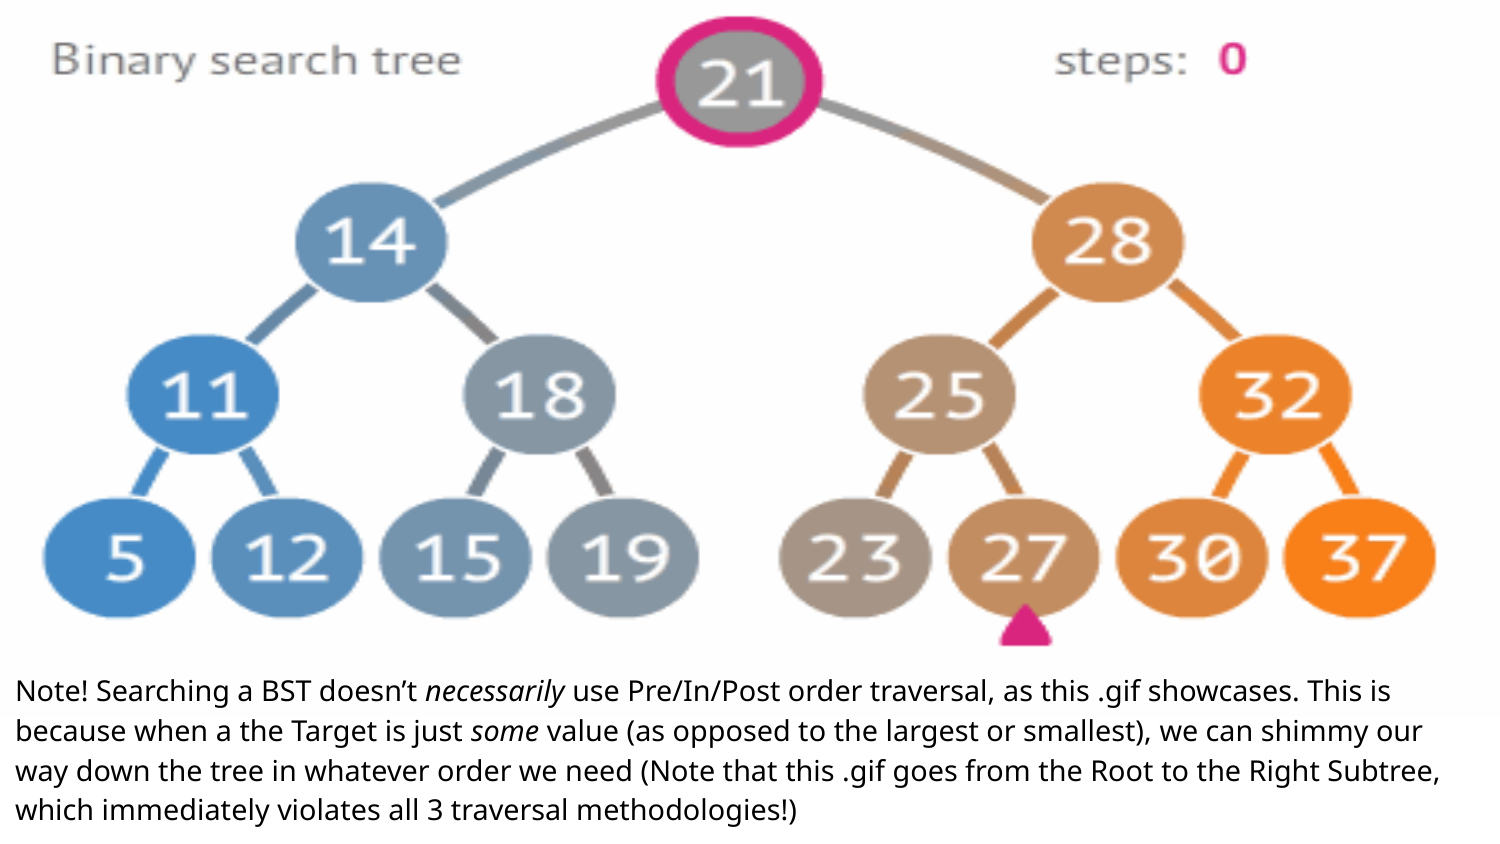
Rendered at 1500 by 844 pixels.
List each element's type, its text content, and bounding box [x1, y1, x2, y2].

picture [0, 0, 1500, 717]
list Note! Searching a BST doesn’t necessarily use Pre/In/Post order traversal, as this .gif showcases. This is because when a the Target is just some value (as opposed to the largest or smallest), we can shimmy our way down the tree in whatever order we need (Note that this .gif goes from the Root to the Right Subtree, which immediately violates all 3 traversal methodologies!) [0, 725, 1500, 844]
